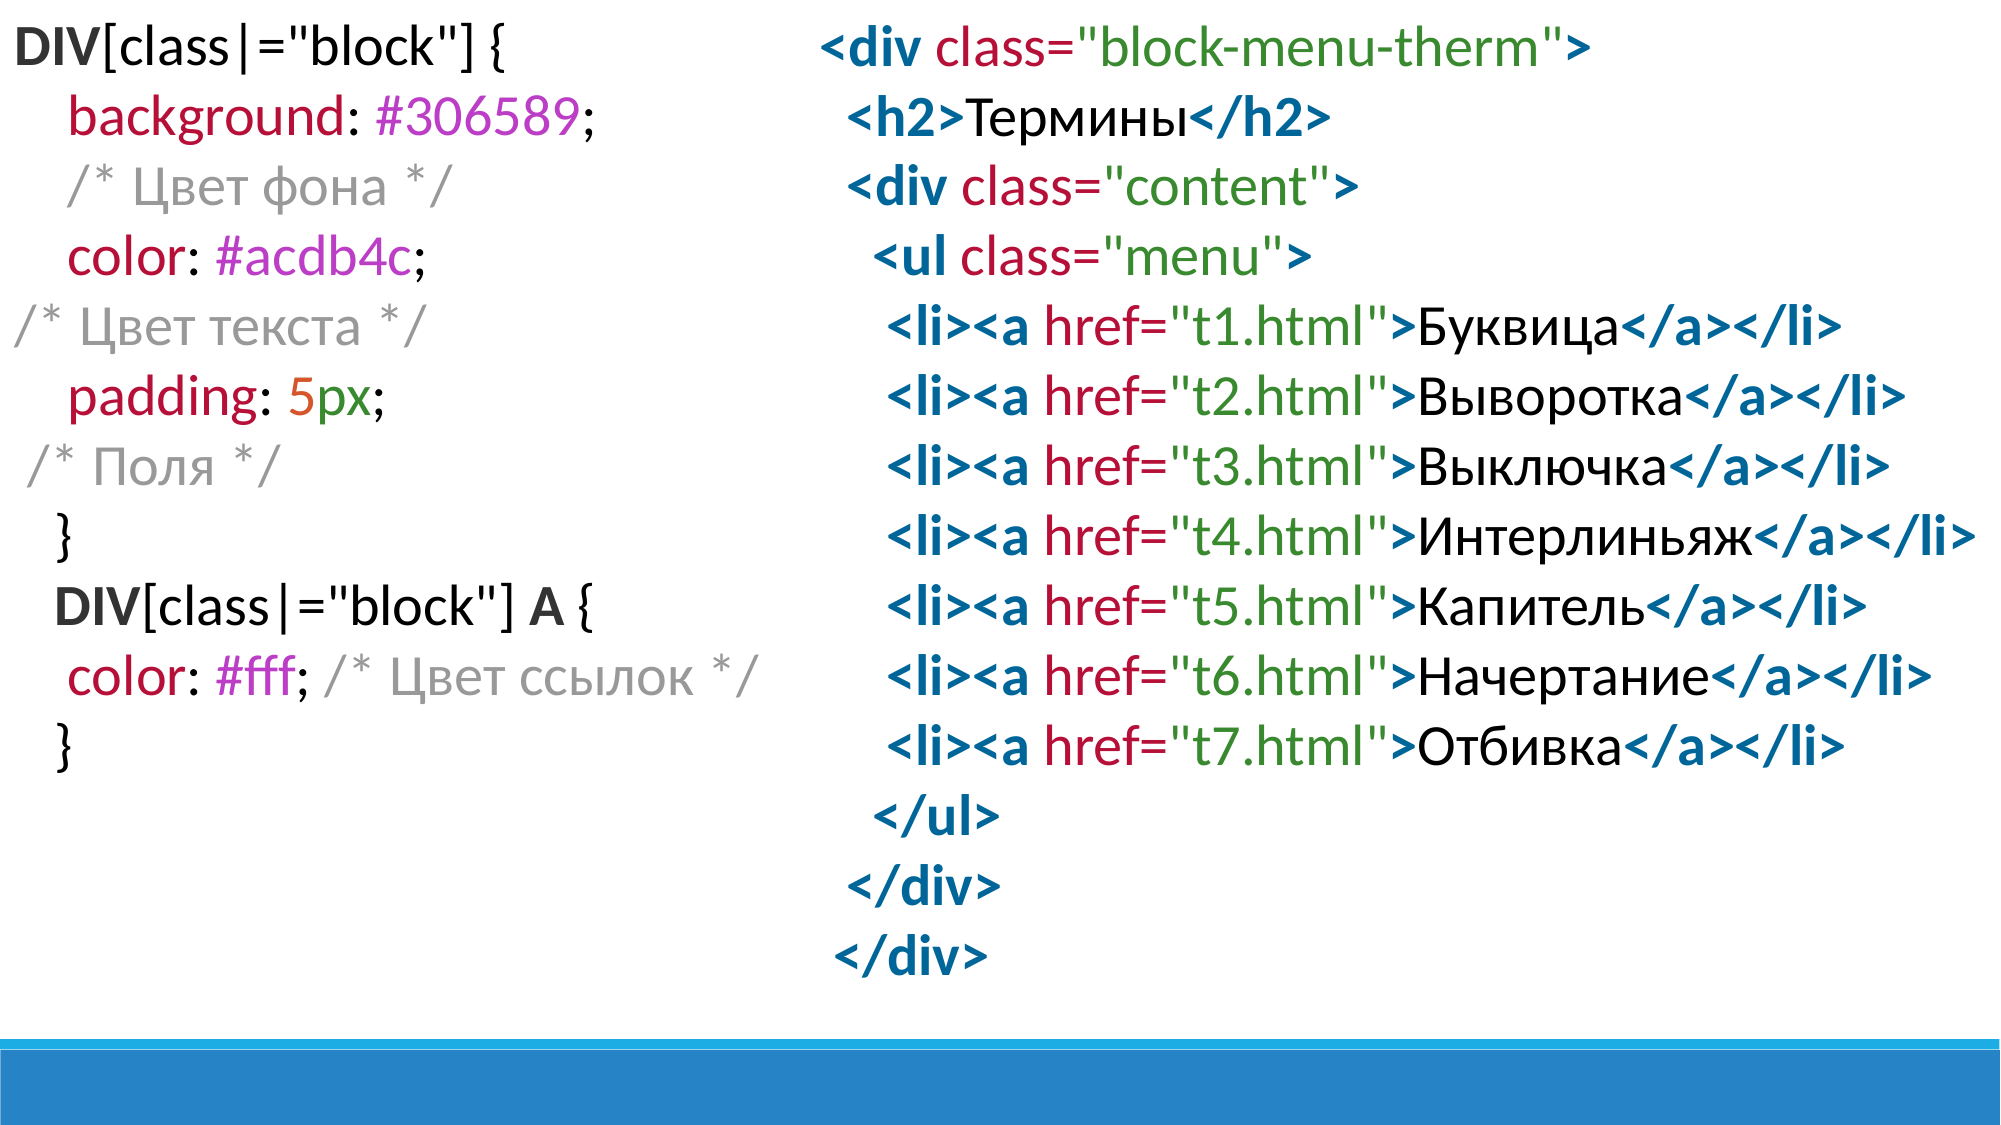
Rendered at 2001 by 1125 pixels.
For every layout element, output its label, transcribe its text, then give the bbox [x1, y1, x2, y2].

text_box <div class="block-menu-therm"> <h2>Термины</h2> <div class="content"> <ul class="menu"> <li><a href="t1.html">Буквица</a></li> <li><a href="t2.html">Выворотка</a></li> <li><a href="t3.html">Выключка</a></li> <li><a href="t4.html">Интерлиньяж</a></li> <li><a href="t5.html">Капитель</a></li> <li><a href="t6.html">Начертание</a></li> <li><a href="t7.html">Отбивка</a></li> </ul> </div> </div> [791, 0, 2000, 995]
text_box DIV[class|="block"] { background: #306589; /* Цвет фона */ color: #acdb4c; /* Цвет текста */ padding: 5px; /* Поля */ } DIV[class|="block"] A { color: #fff; /* Цвет ссылок */ } [0, 0, 791, 785]
